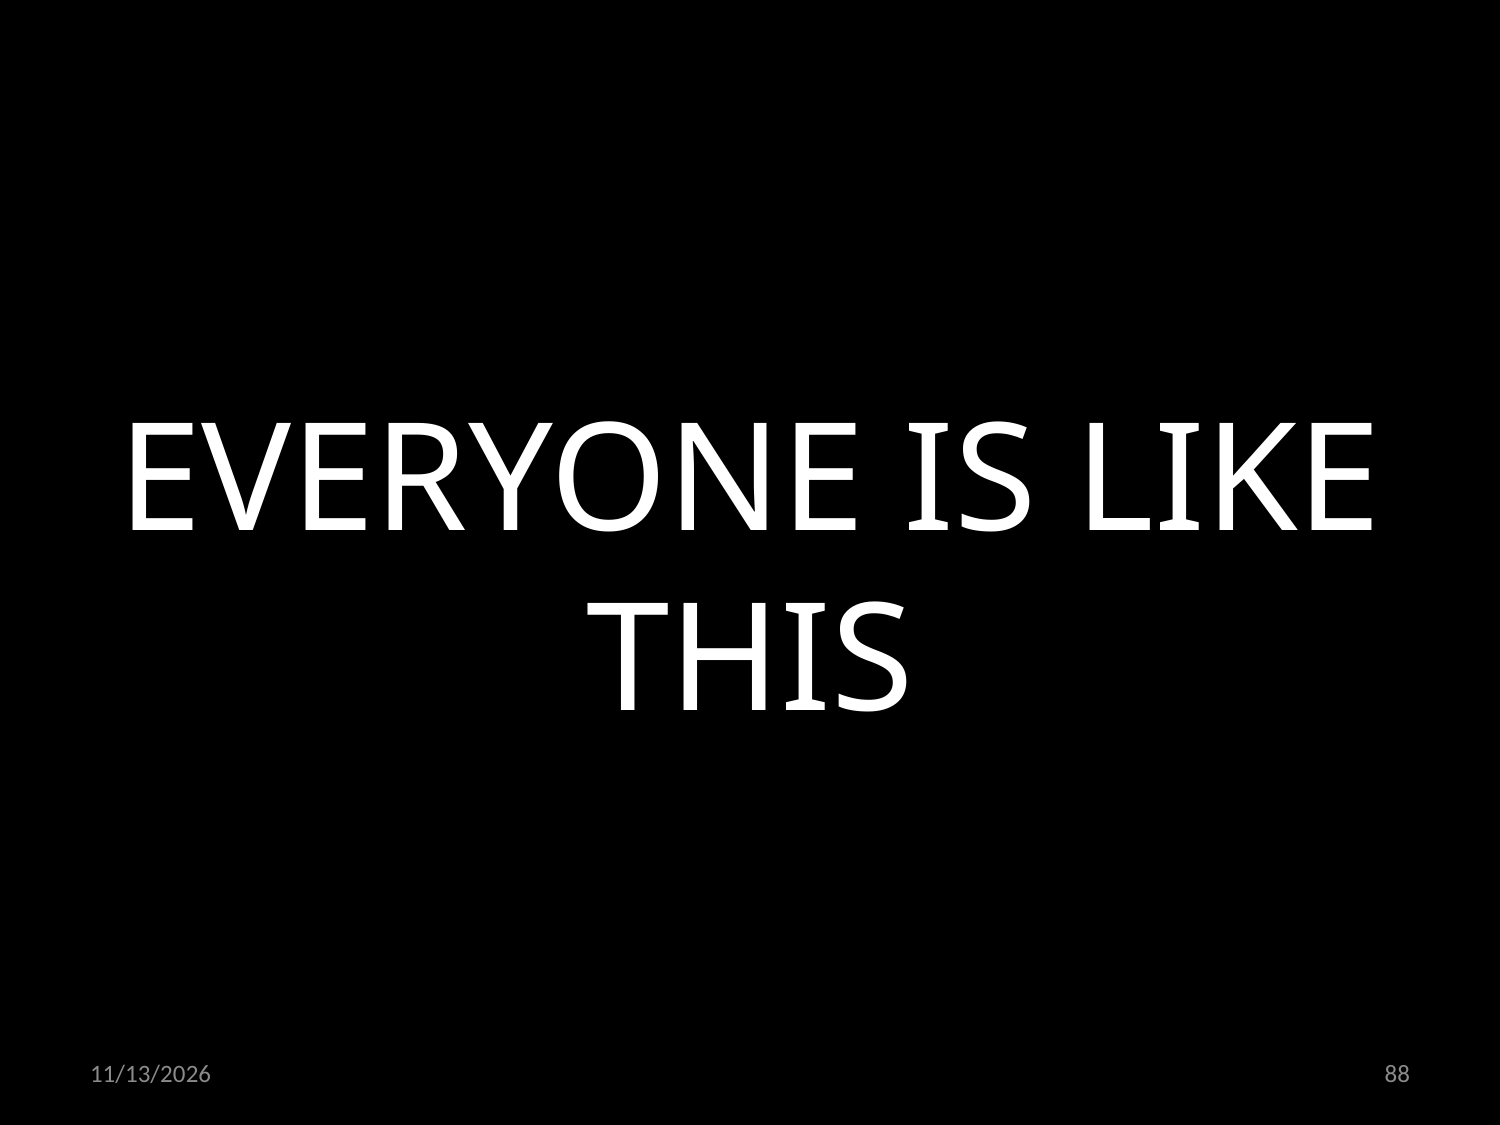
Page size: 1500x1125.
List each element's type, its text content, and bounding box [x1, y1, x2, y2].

slide_number 88 [1074, 1042, 1425, 1103]
text_box EVERYONE IS LIKE THIS [0, 372, 1500, 474]
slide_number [75, 1042, 425, 1103]
